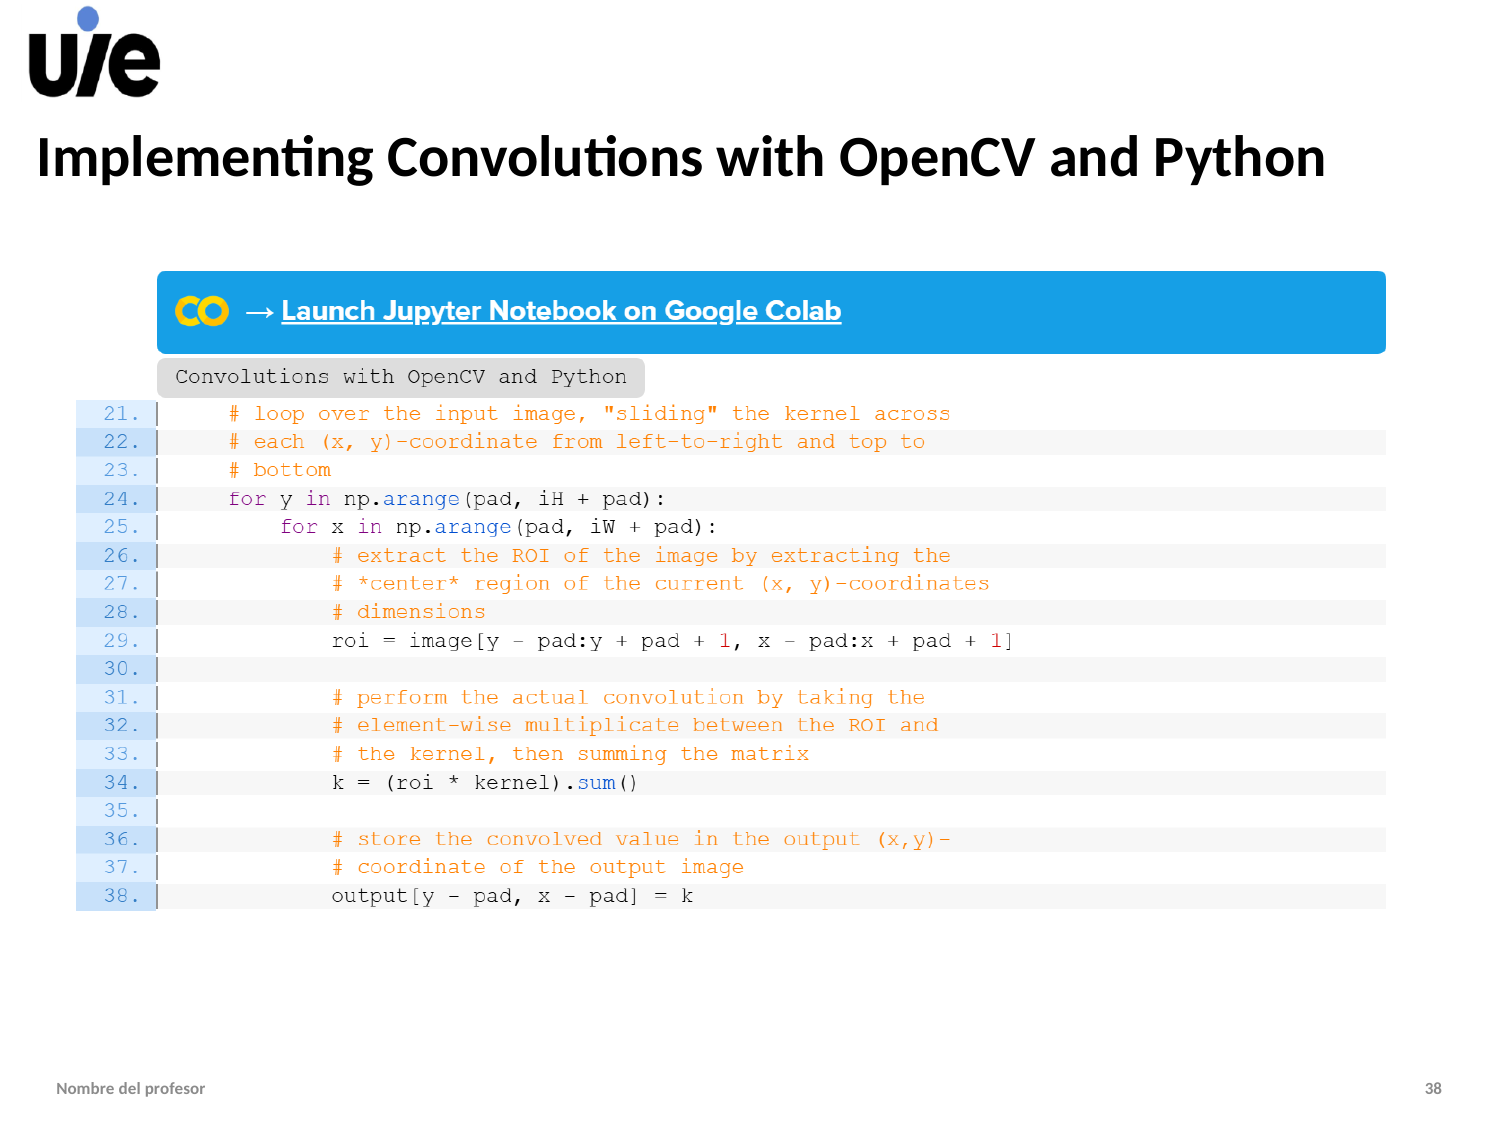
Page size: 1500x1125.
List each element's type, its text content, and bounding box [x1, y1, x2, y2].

picture [21, 4, 165, 102]
slide_number Nombre del profesor [41, 1057, 392, 1118]
slide_number 38 [1352, 1057, 1458, 1118]
title Implementing Convolutions with OpenCV and Python [21, 115, 1479, 190]
picture [64, 263, 1404, 925]
